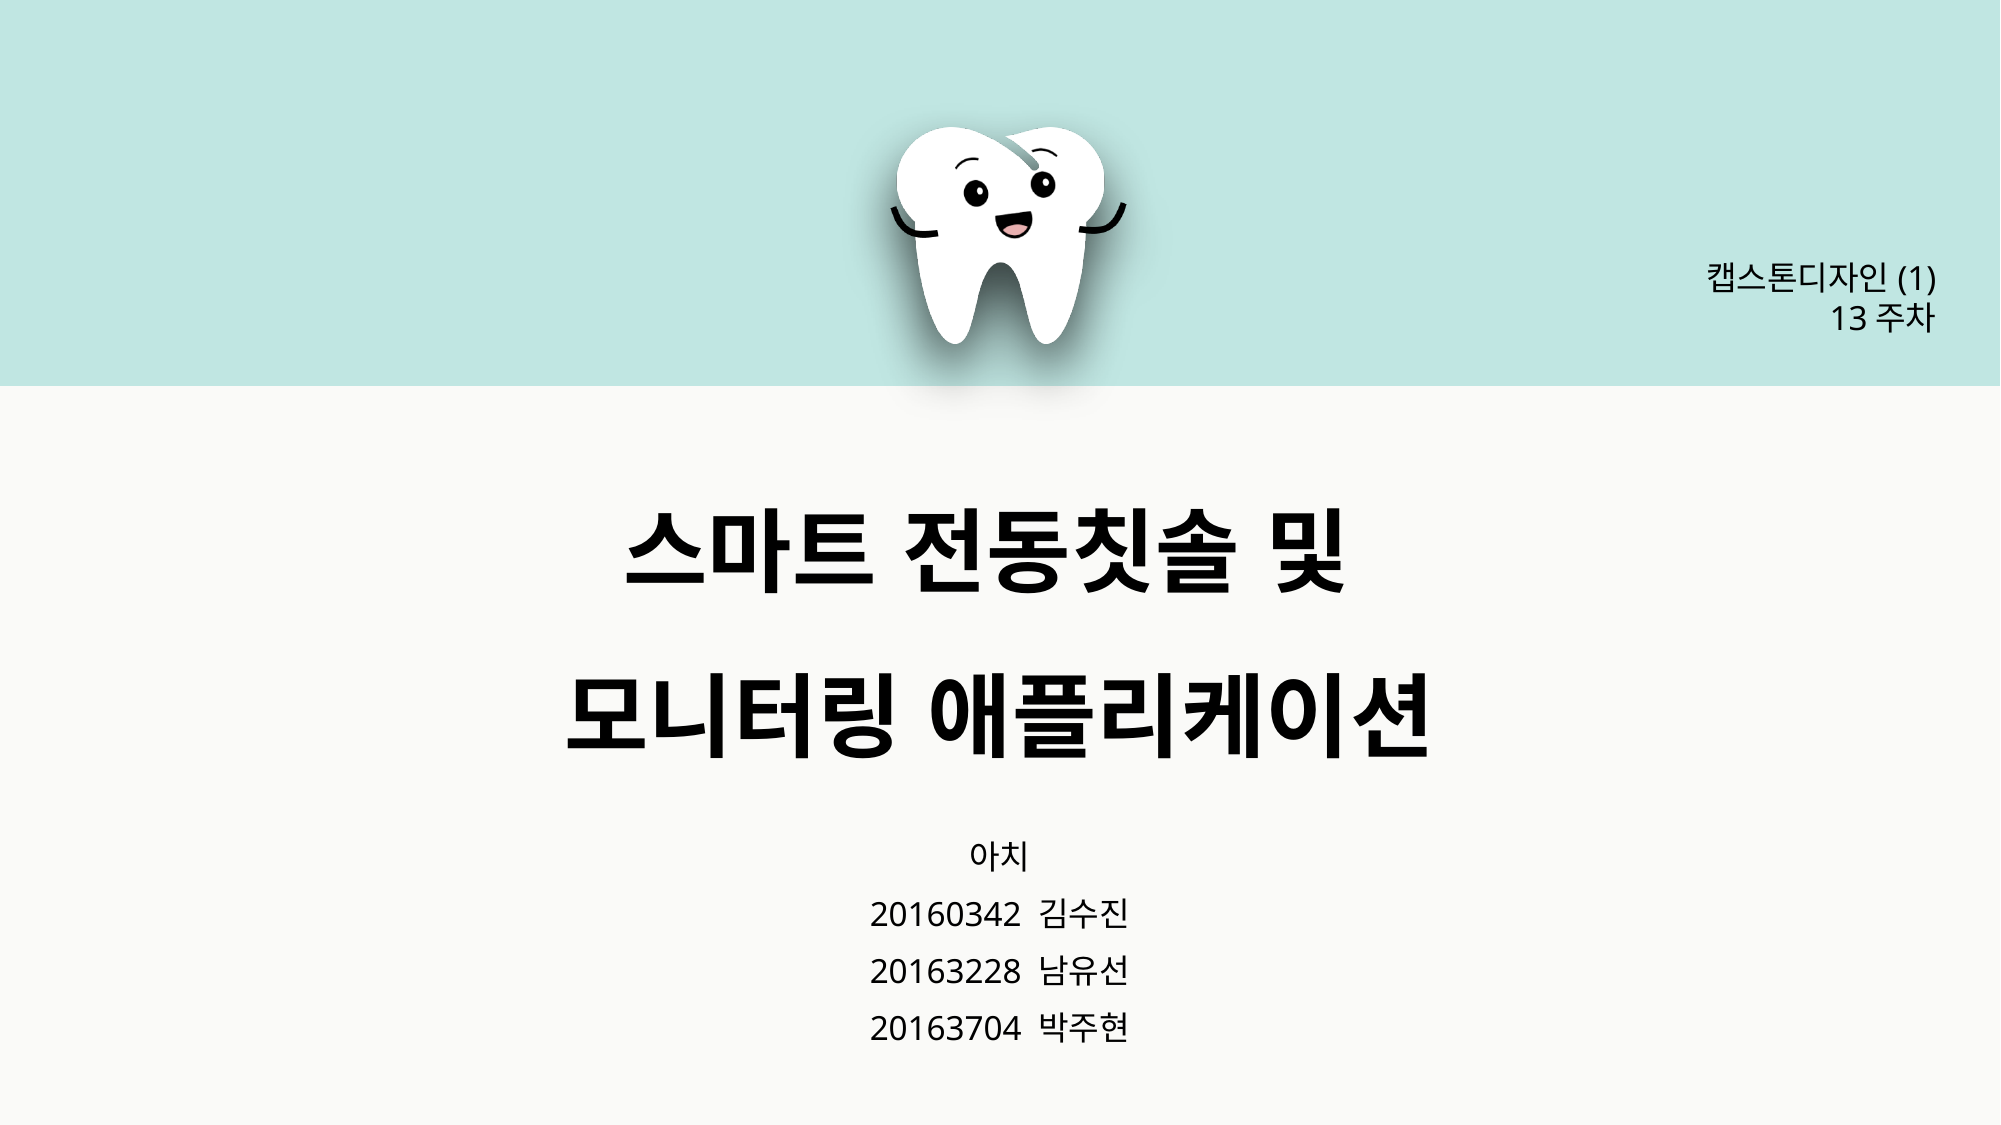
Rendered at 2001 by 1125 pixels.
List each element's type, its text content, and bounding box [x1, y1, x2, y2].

subtitle 아치 20160342 김수진 20163228 남유선 20163704 박주현 [249, 833, 1750, 1057]
title 스마트 전동칫솔 및 모니터링 애플리케이션 [249, 412, 1750, 777]
picture [832, 68, 1168, 403]
text_box 캡스톤디자인(1) 13주차 [1585, 249, 1952, 345]
